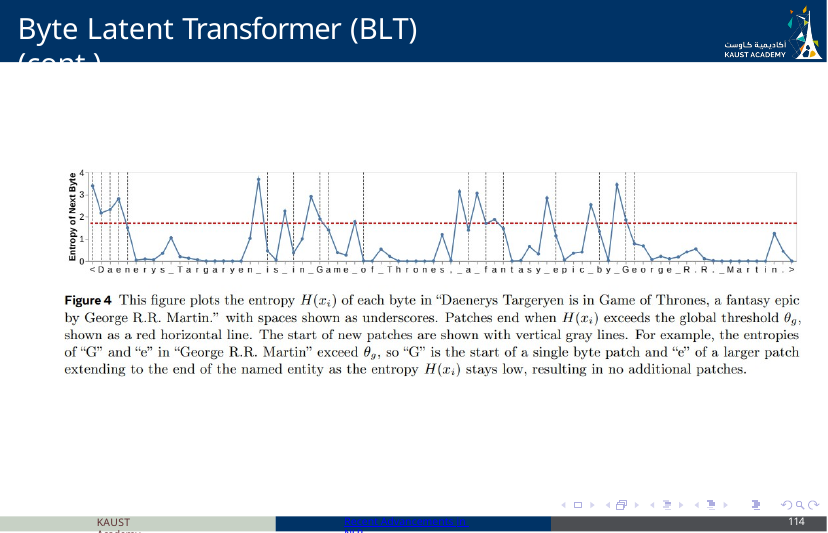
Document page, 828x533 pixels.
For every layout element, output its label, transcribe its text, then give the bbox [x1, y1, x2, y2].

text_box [0, 516, 827, 532]
picture [64, 169, 801, 377]
text_box Byte Latent Transformer (BLT) (cont.) [15, 7, 501, 80]
picture [721, 2, 827, 62]
